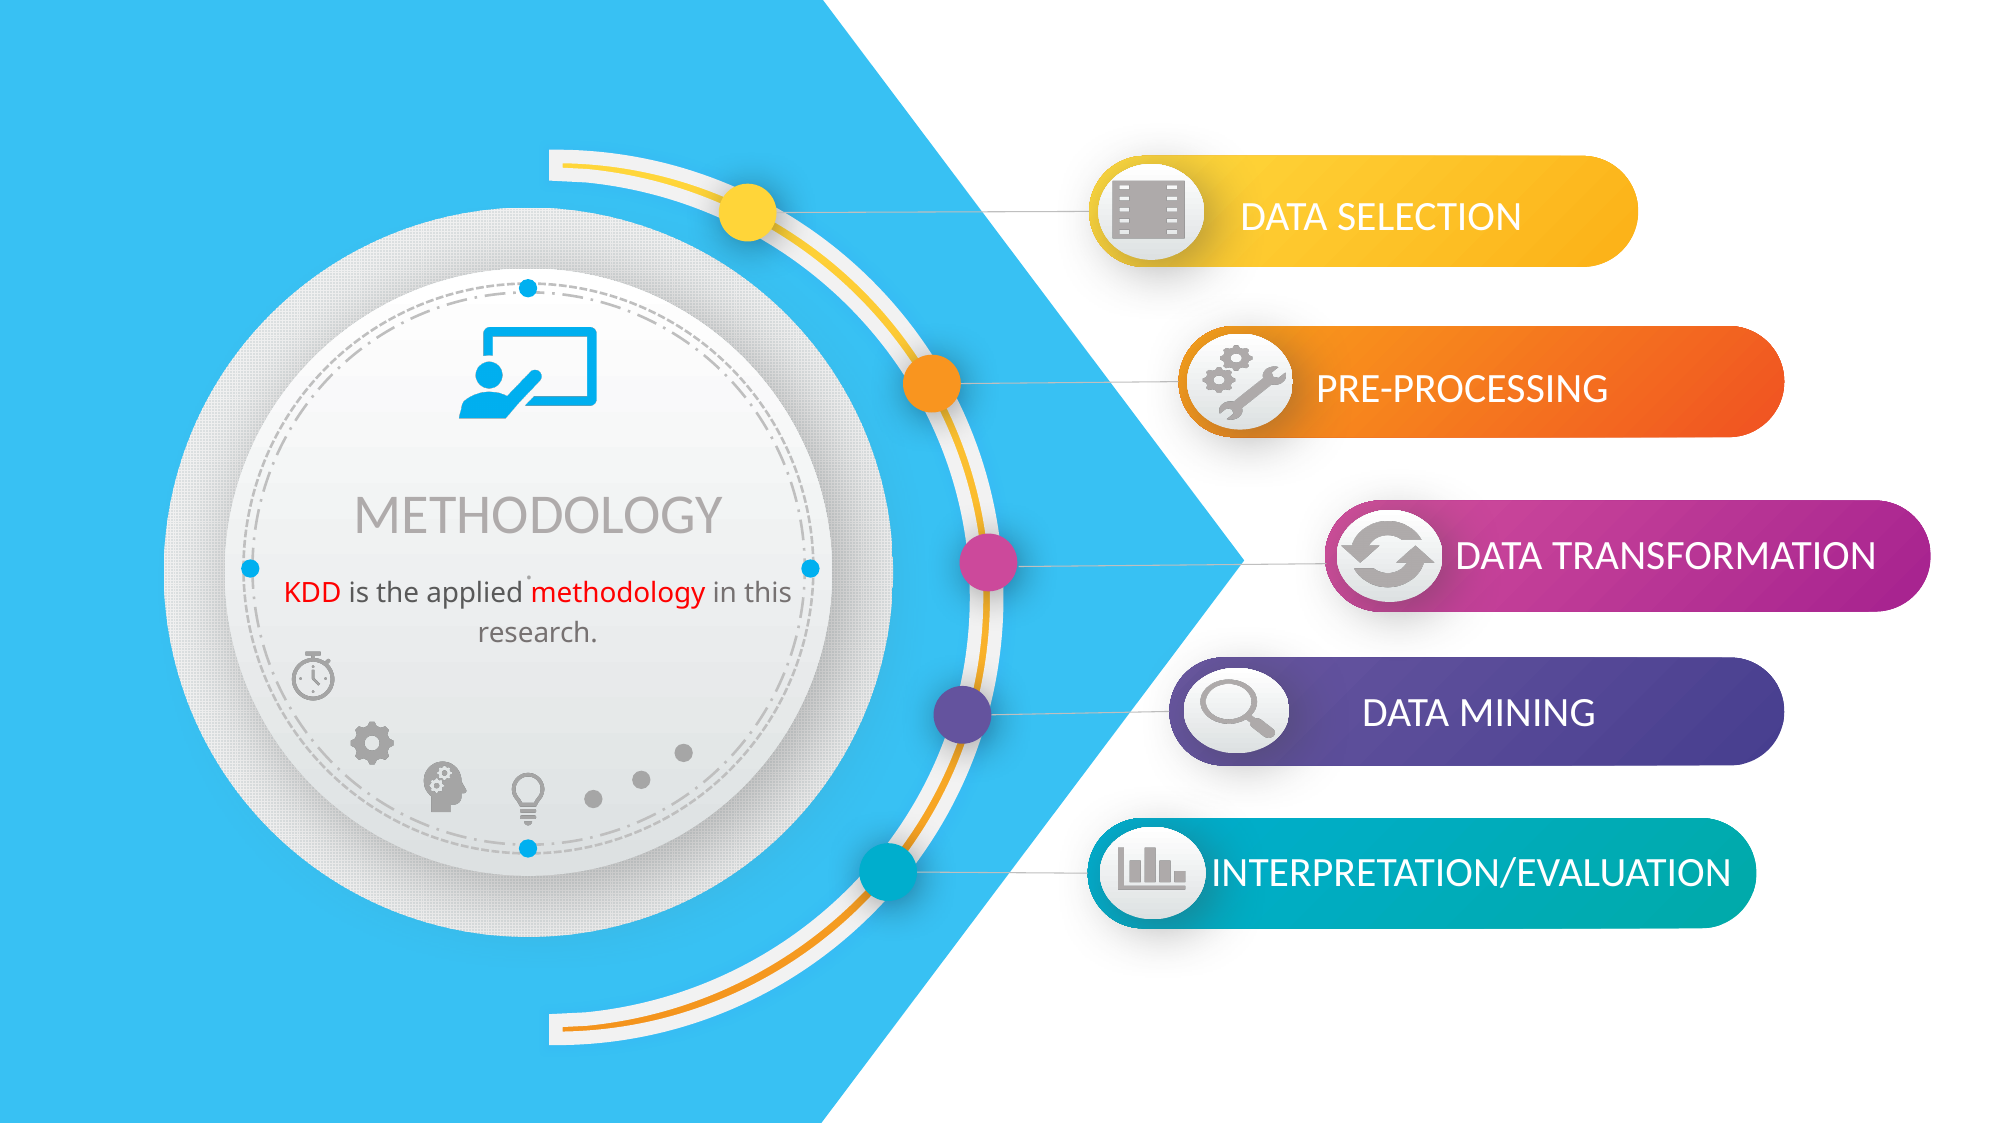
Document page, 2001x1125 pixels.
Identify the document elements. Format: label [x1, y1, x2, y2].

picture [1087, 175, 1210, 244]
picture [1339, 511, 1436, 597]
picture [1191, 340, 1289, 422]
text_box [163, 155, 1931, 1039]
picture [1192, 673, 1283, 744]
picture [1104, 839, 1199, 898]
text_box [0, 0, 941, 1124]
